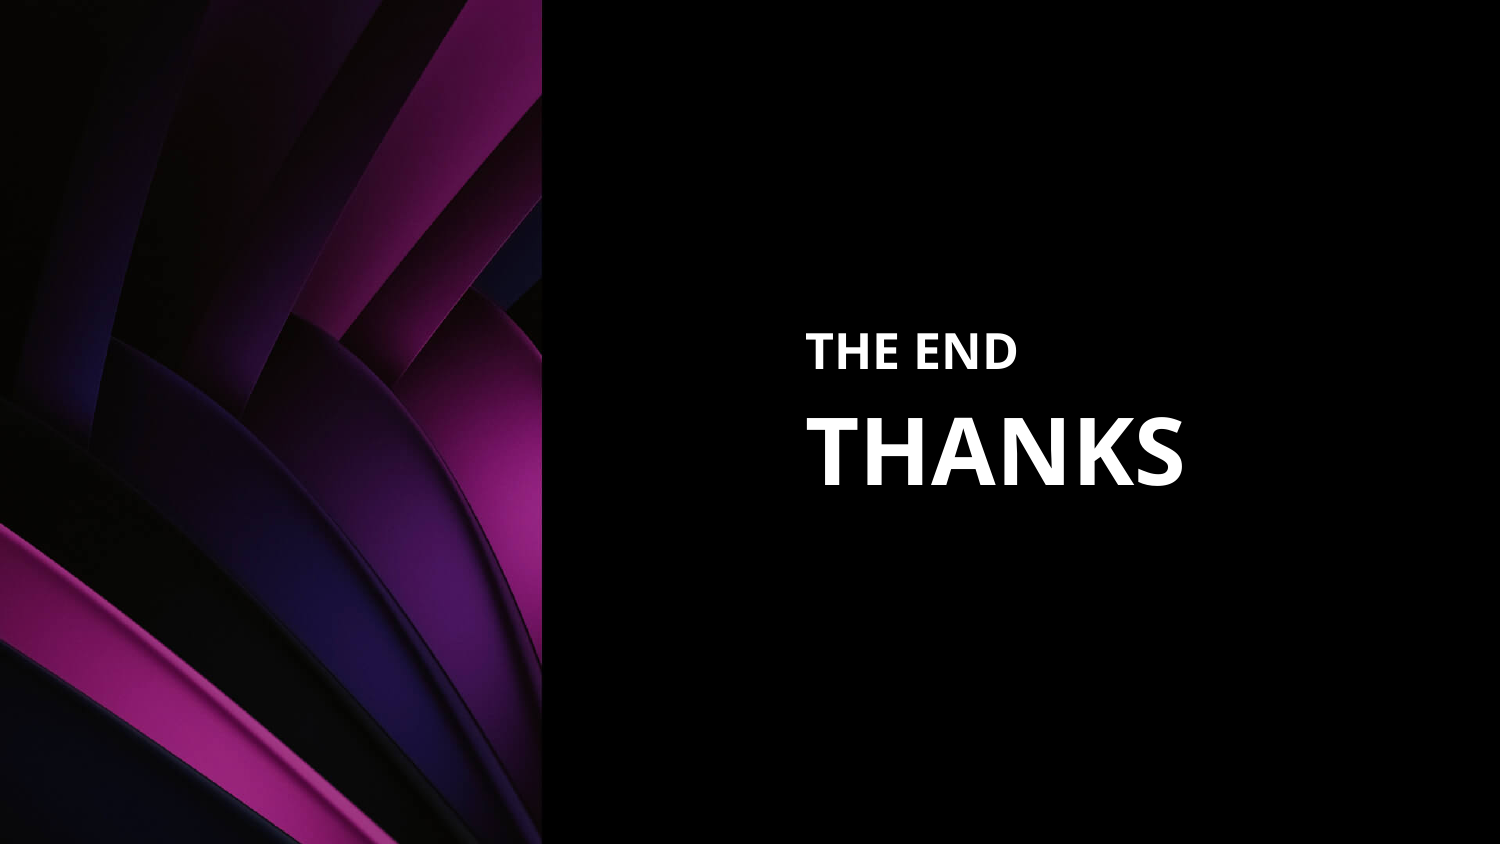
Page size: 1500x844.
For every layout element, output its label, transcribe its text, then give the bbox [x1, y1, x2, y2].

text_box THE END [790, 311, 1348, 384]
picture [0, 0, 1500, 844]
text_box THANKS [790, 384, 1348, 554]
